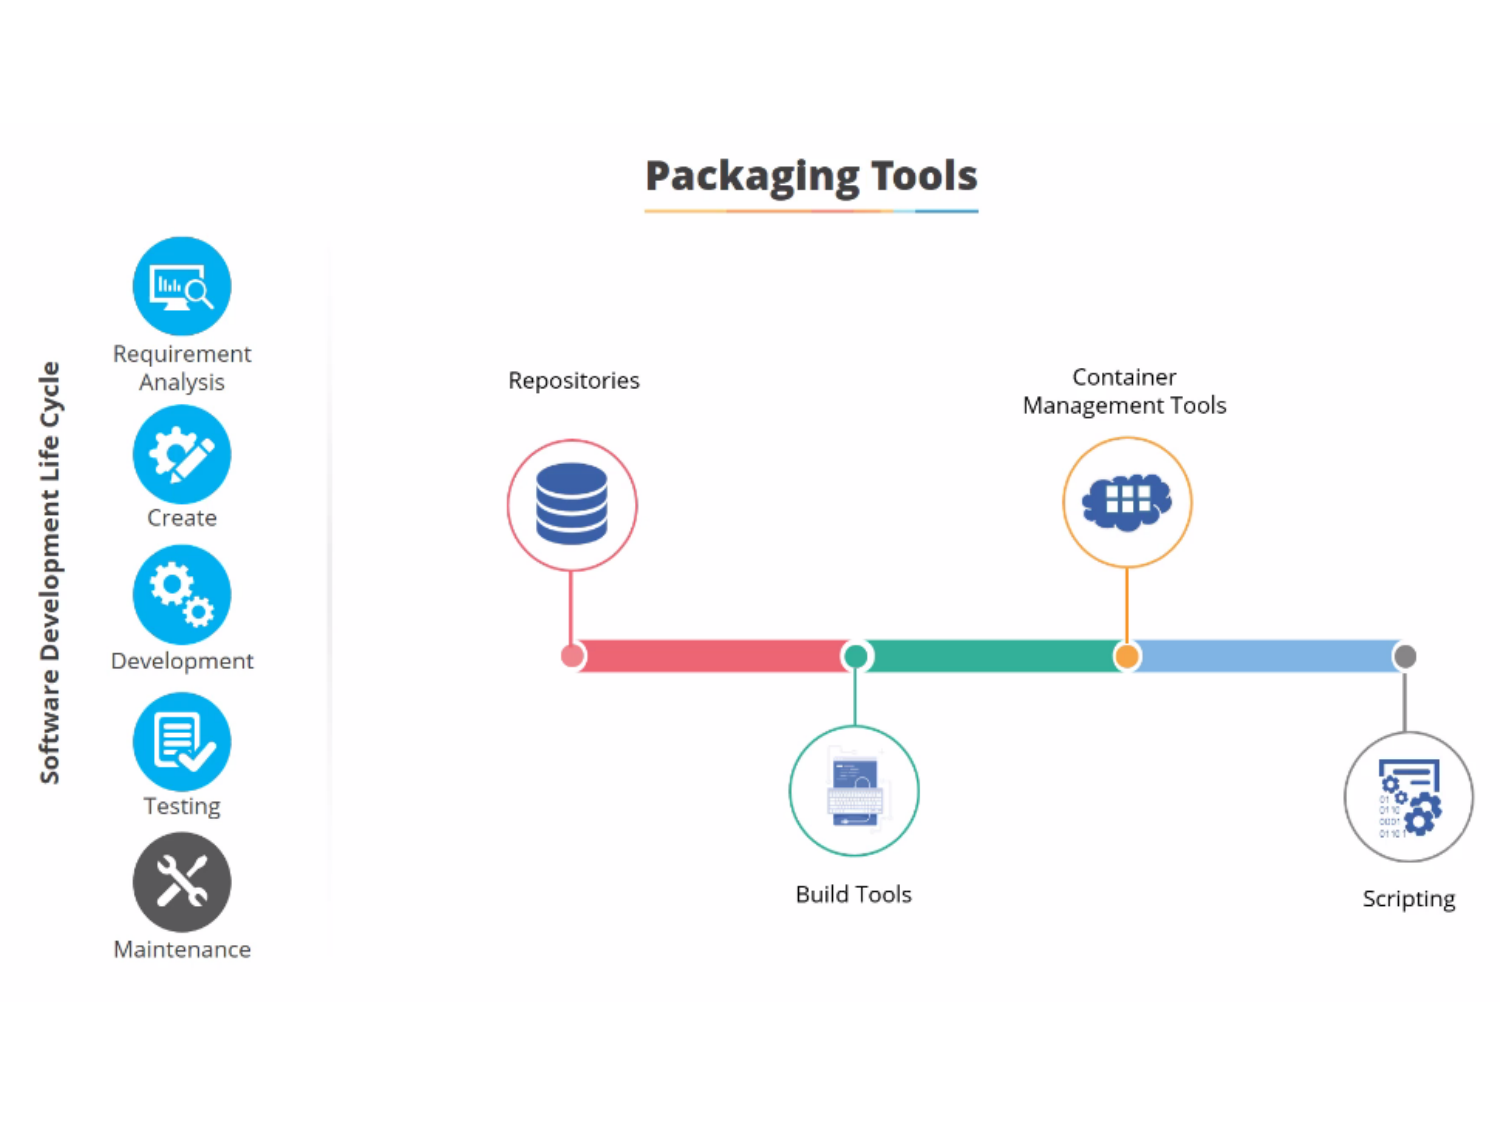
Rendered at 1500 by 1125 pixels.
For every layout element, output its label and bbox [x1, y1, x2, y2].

picture [0, 123, 1500, 1002]
